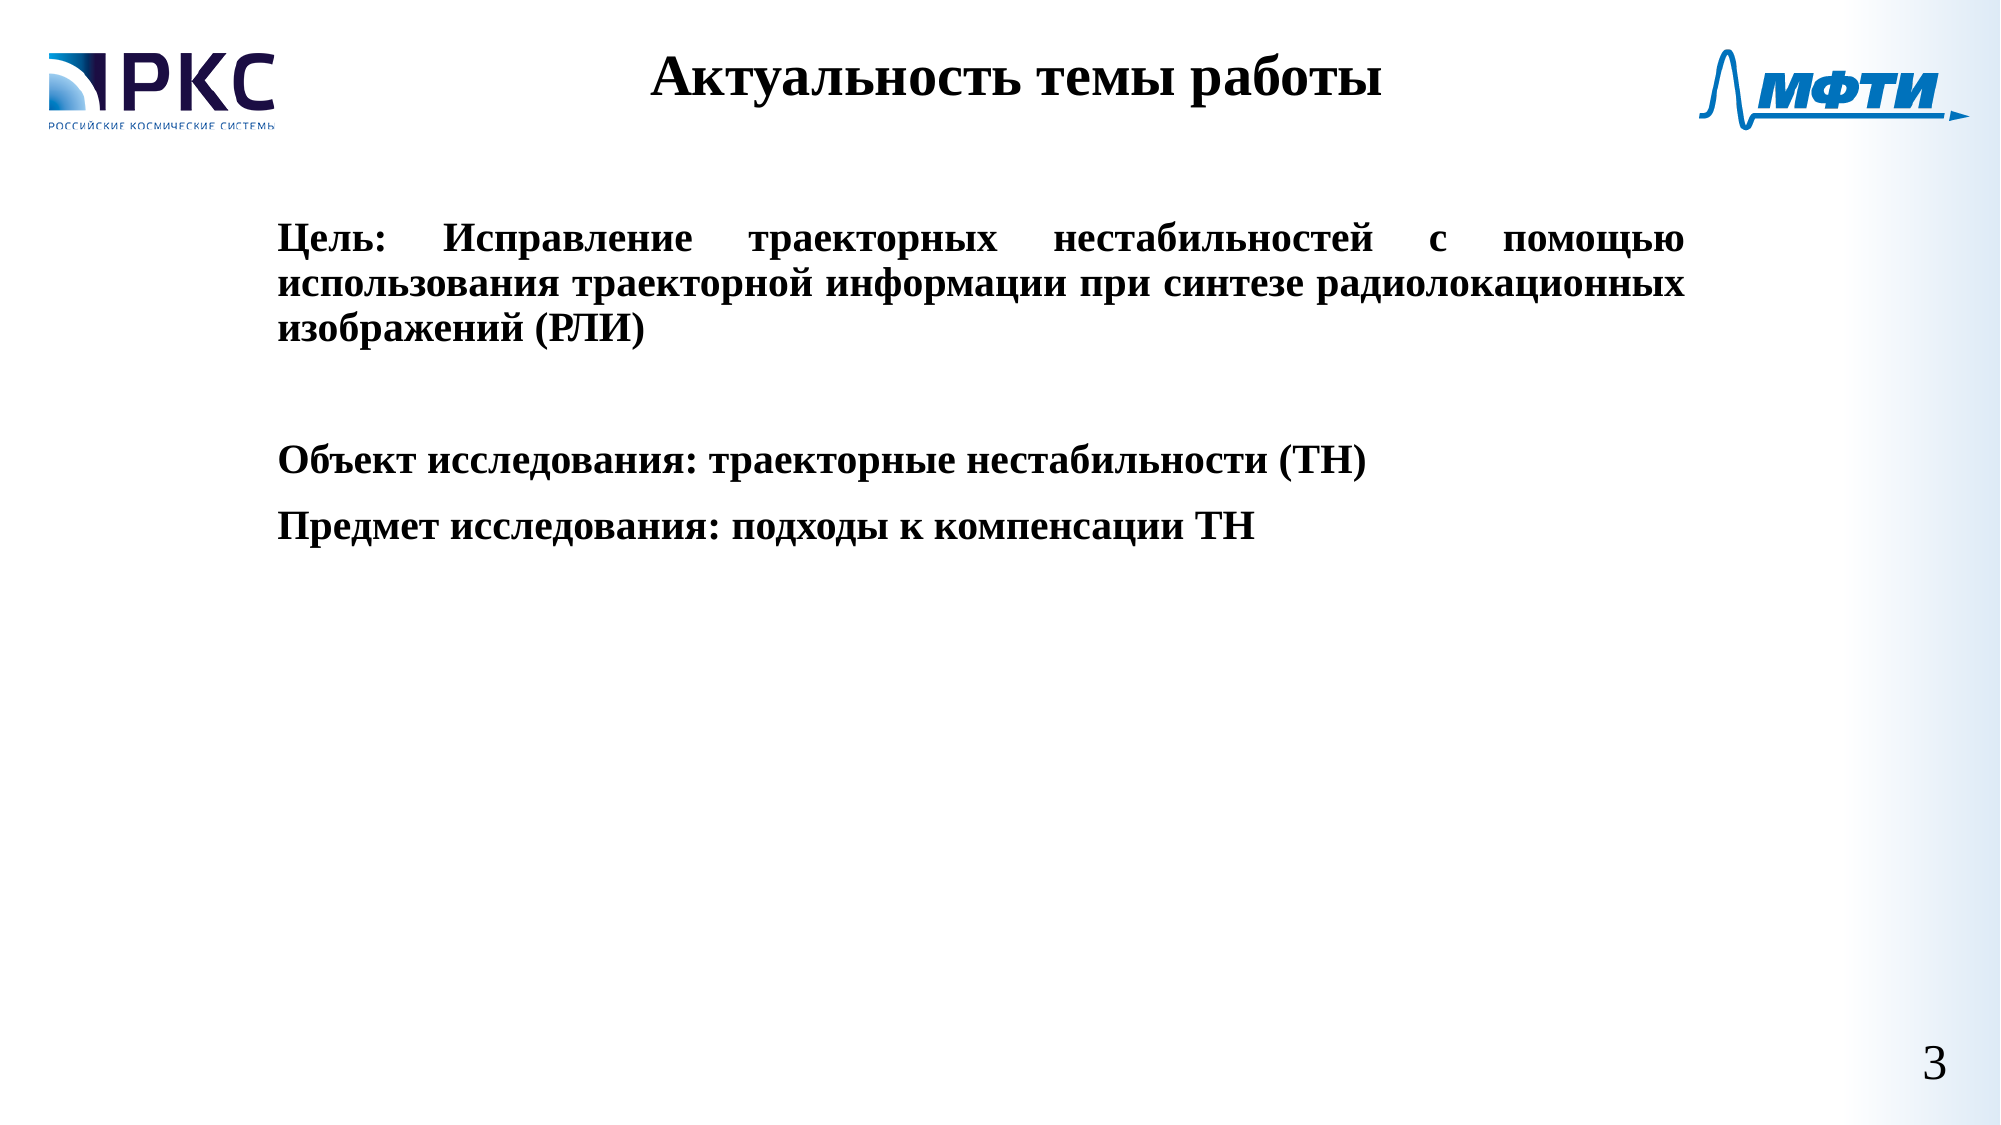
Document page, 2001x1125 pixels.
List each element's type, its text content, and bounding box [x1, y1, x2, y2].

text_box Актуальность темы работы [442, 30, 1606, 167]
text_box <номер> [1907, 1022, 2000, 1098]
picture [1658, 0, 2000, 209]
subtitle Цель: Исправление траекторных нестабильностей с помощью использования траекторной информации при синтезе радиолокационных изображений (РЛИ) Объект исследования: траекторные нестабильности (ТН) Предмет исследования: подходы к компенсации ТН [262, 208, 1701, 824]
picture [47, 51, 275, 130]
